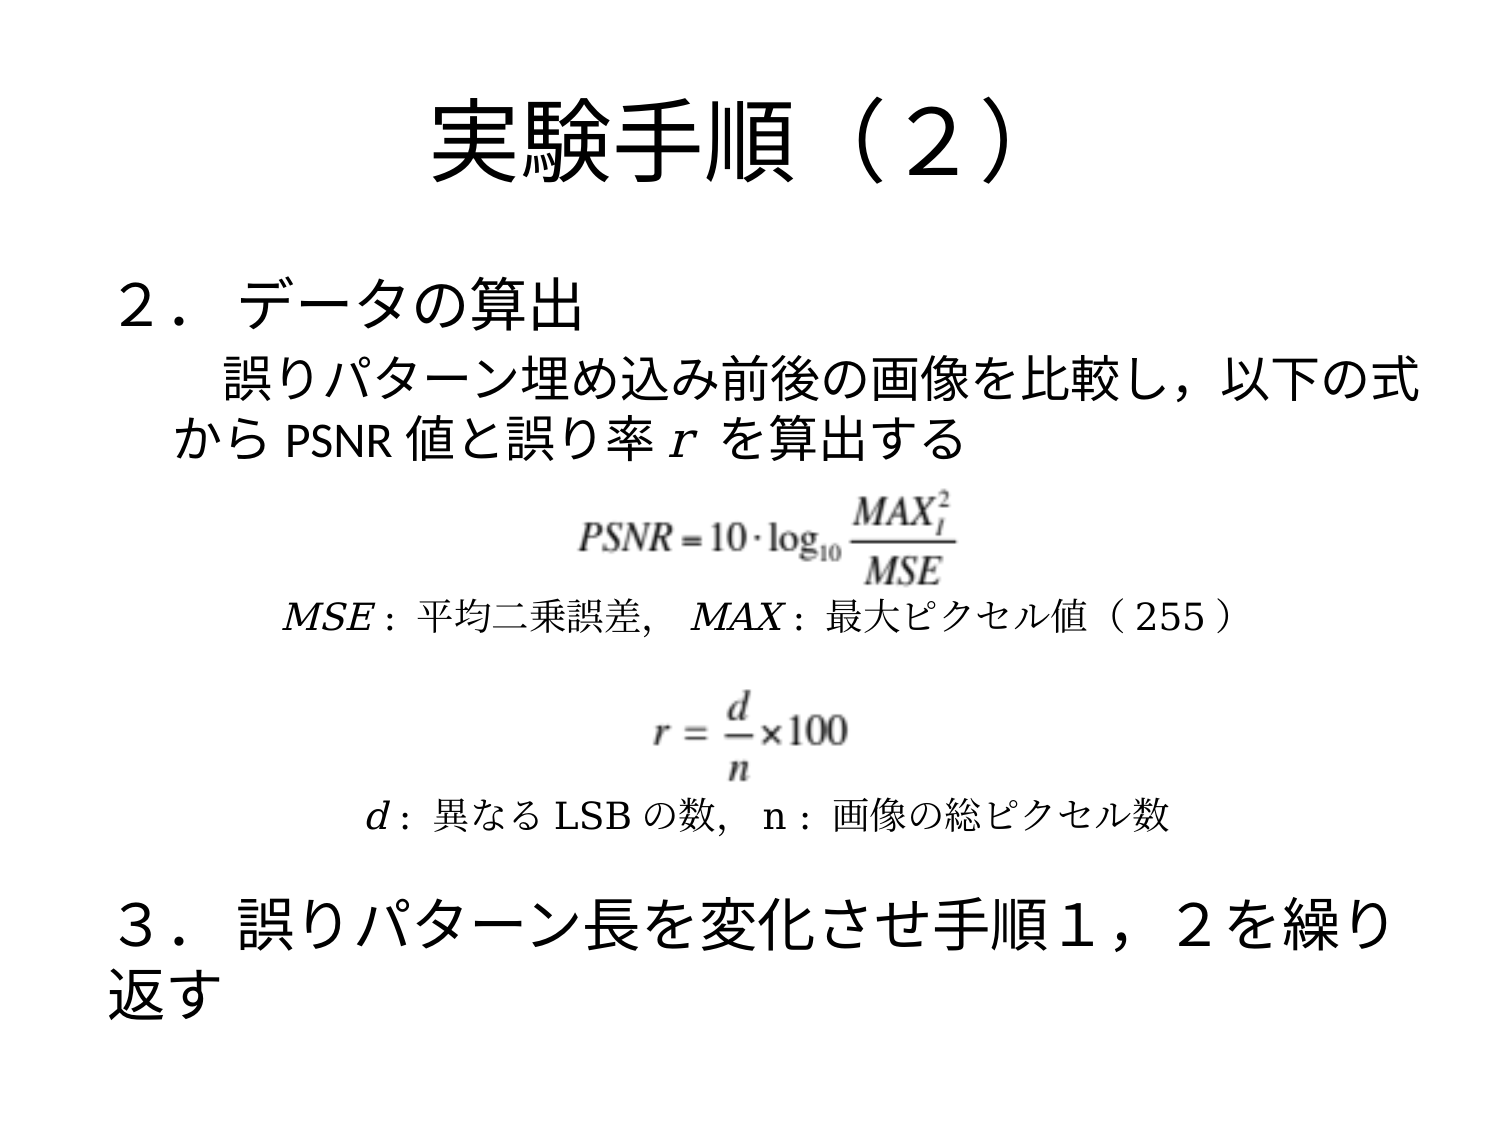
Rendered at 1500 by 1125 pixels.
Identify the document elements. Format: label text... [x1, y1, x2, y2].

list ２． データの算出 誤りパターン埋め込み前後の画像を比較し，以下の式からPSNR値と誤り率r を算出する ３． 誤りパターン長を変化させ手順１，２を繰り返す [92, 260, 1443, 1037]
title 実験手順（２） [75, 45, 1425, 233]
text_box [572, 482, 962, 589]
text_box MSE : 平均二乗誤差，MAX : 最大ピクセル値（255） [237, 585, 1296, 685]
text_box d : 異なるLSBの数，n : 画像の総ピクセル数 [237, 784, 1296, 845]
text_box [649, 677, 853, 785]
